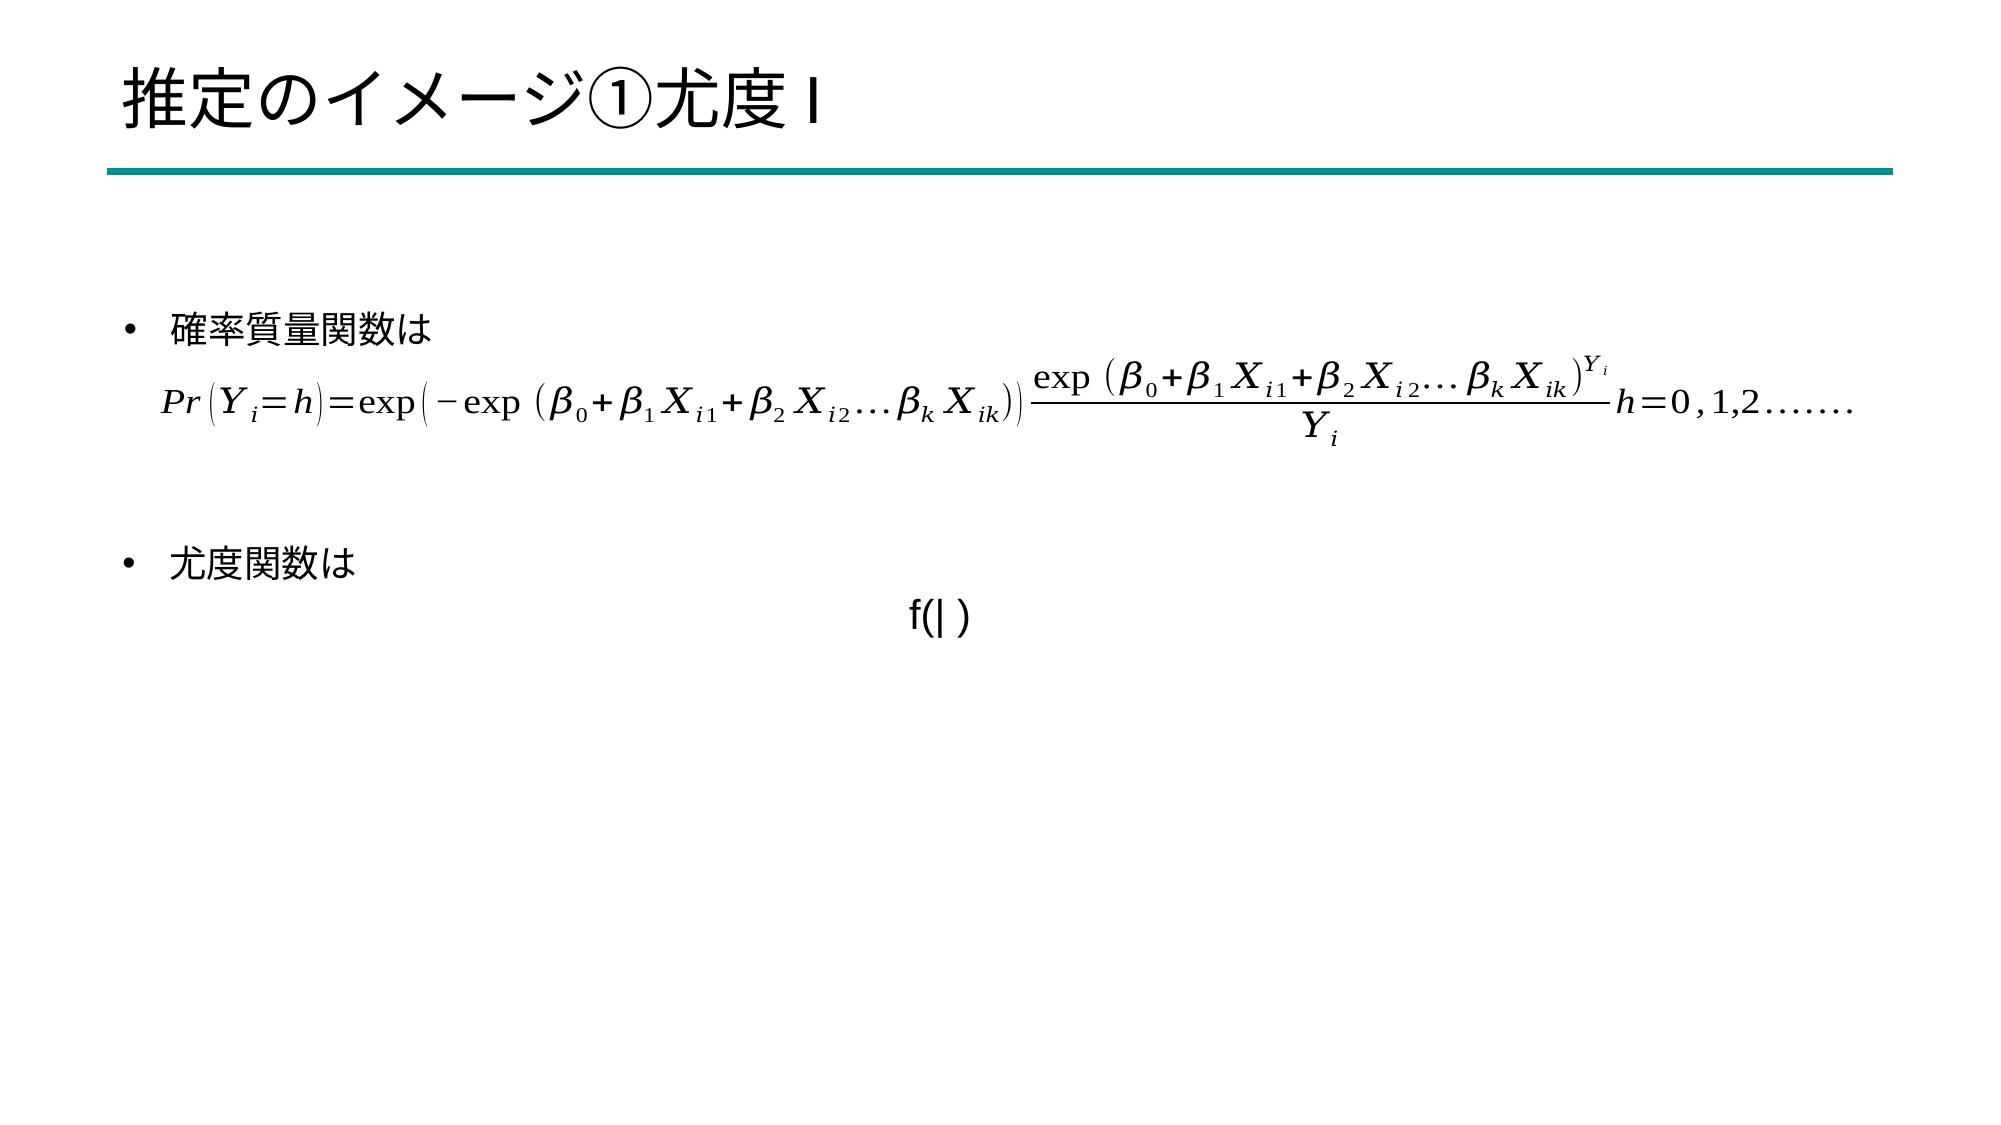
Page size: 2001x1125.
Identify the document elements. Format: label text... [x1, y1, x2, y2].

text_box 尤度関数は [107, 532, 372, 592]
text_box 推定のイメージ①尤度I [107, 49, 1524, 145]
text_box 確率質量関数は [108, 298, 448, 404]
